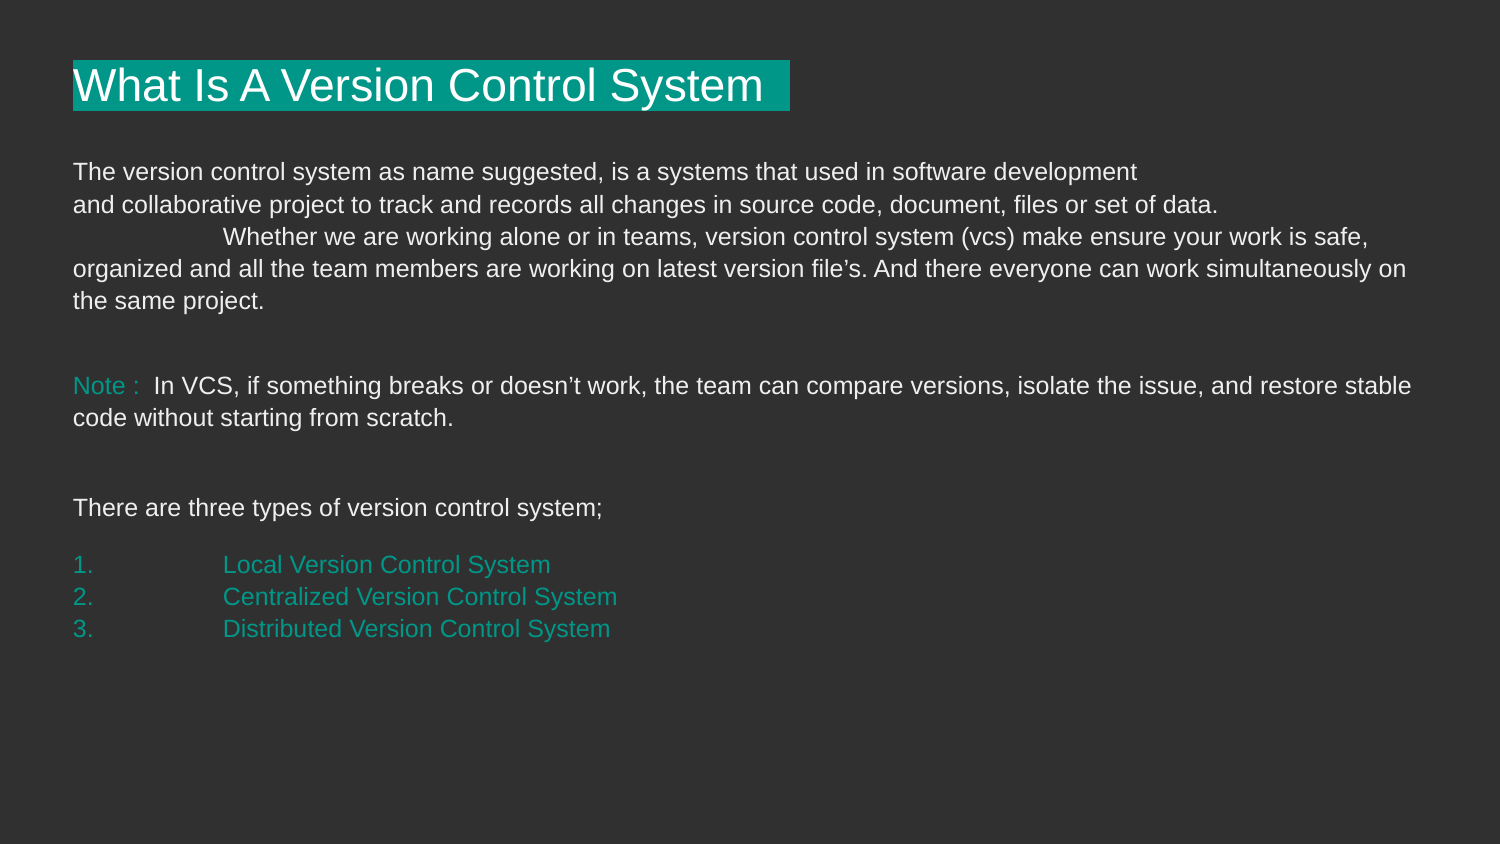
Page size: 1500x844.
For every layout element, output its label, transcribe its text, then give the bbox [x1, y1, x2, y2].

list The version control system as name suggested, is a systems that used in software development and collaborative project to track and records all changes in source code, document, files or set of data. Whether we are working alone or in teams, version control system (vcs) make ensure your work is safe, organized and all the team members are working on latest version file’s. And there everyone can work simultaneously on the same project. Note : In VCS, if something breaks or doesn’t work, the team can compare versions, isolate the issue, and restore stable code without starting from scratch. There are three types of version control system; 1. Local Version Control System 2. Centralized Version Control System 3. Distributed Version Control System [57, 138, 1449, 792]
title What Is A Version Control System [57, 40, 838, 121]
